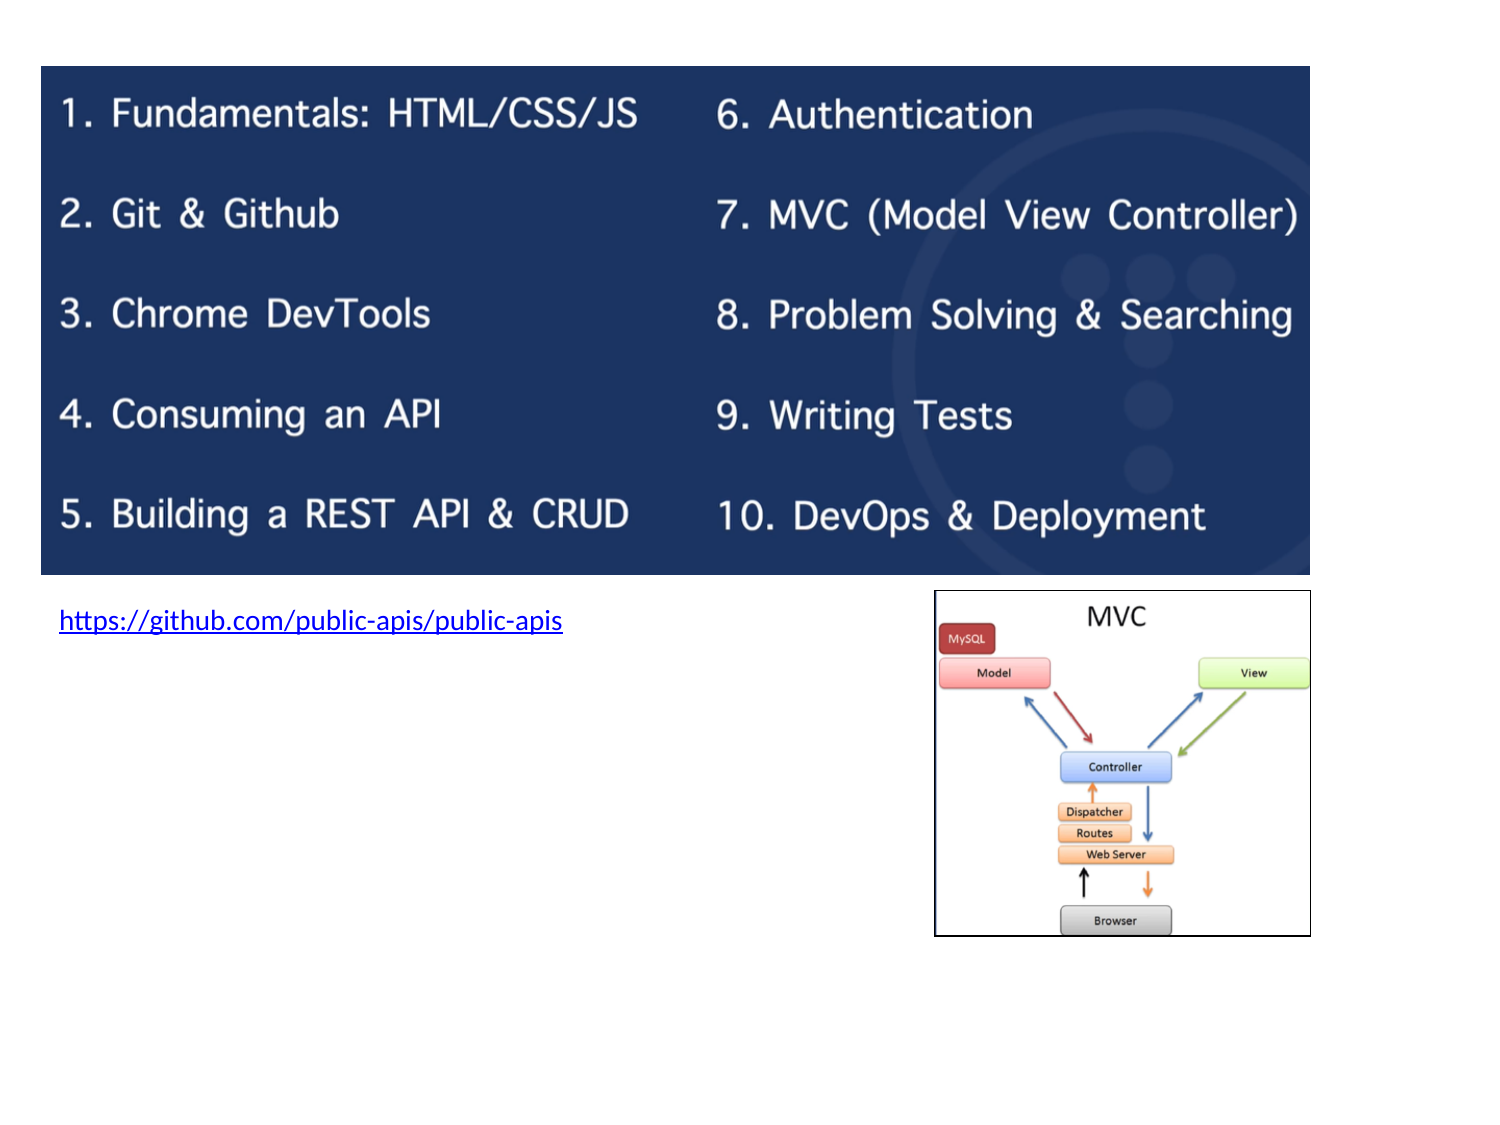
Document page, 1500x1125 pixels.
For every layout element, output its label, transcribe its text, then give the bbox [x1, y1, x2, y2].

text_box https://github.com/public-apis/public-apis [44, 593, 578, 644]
picture [934, 591, 1311, 936]
picture [40, 66, 1311, 575]
